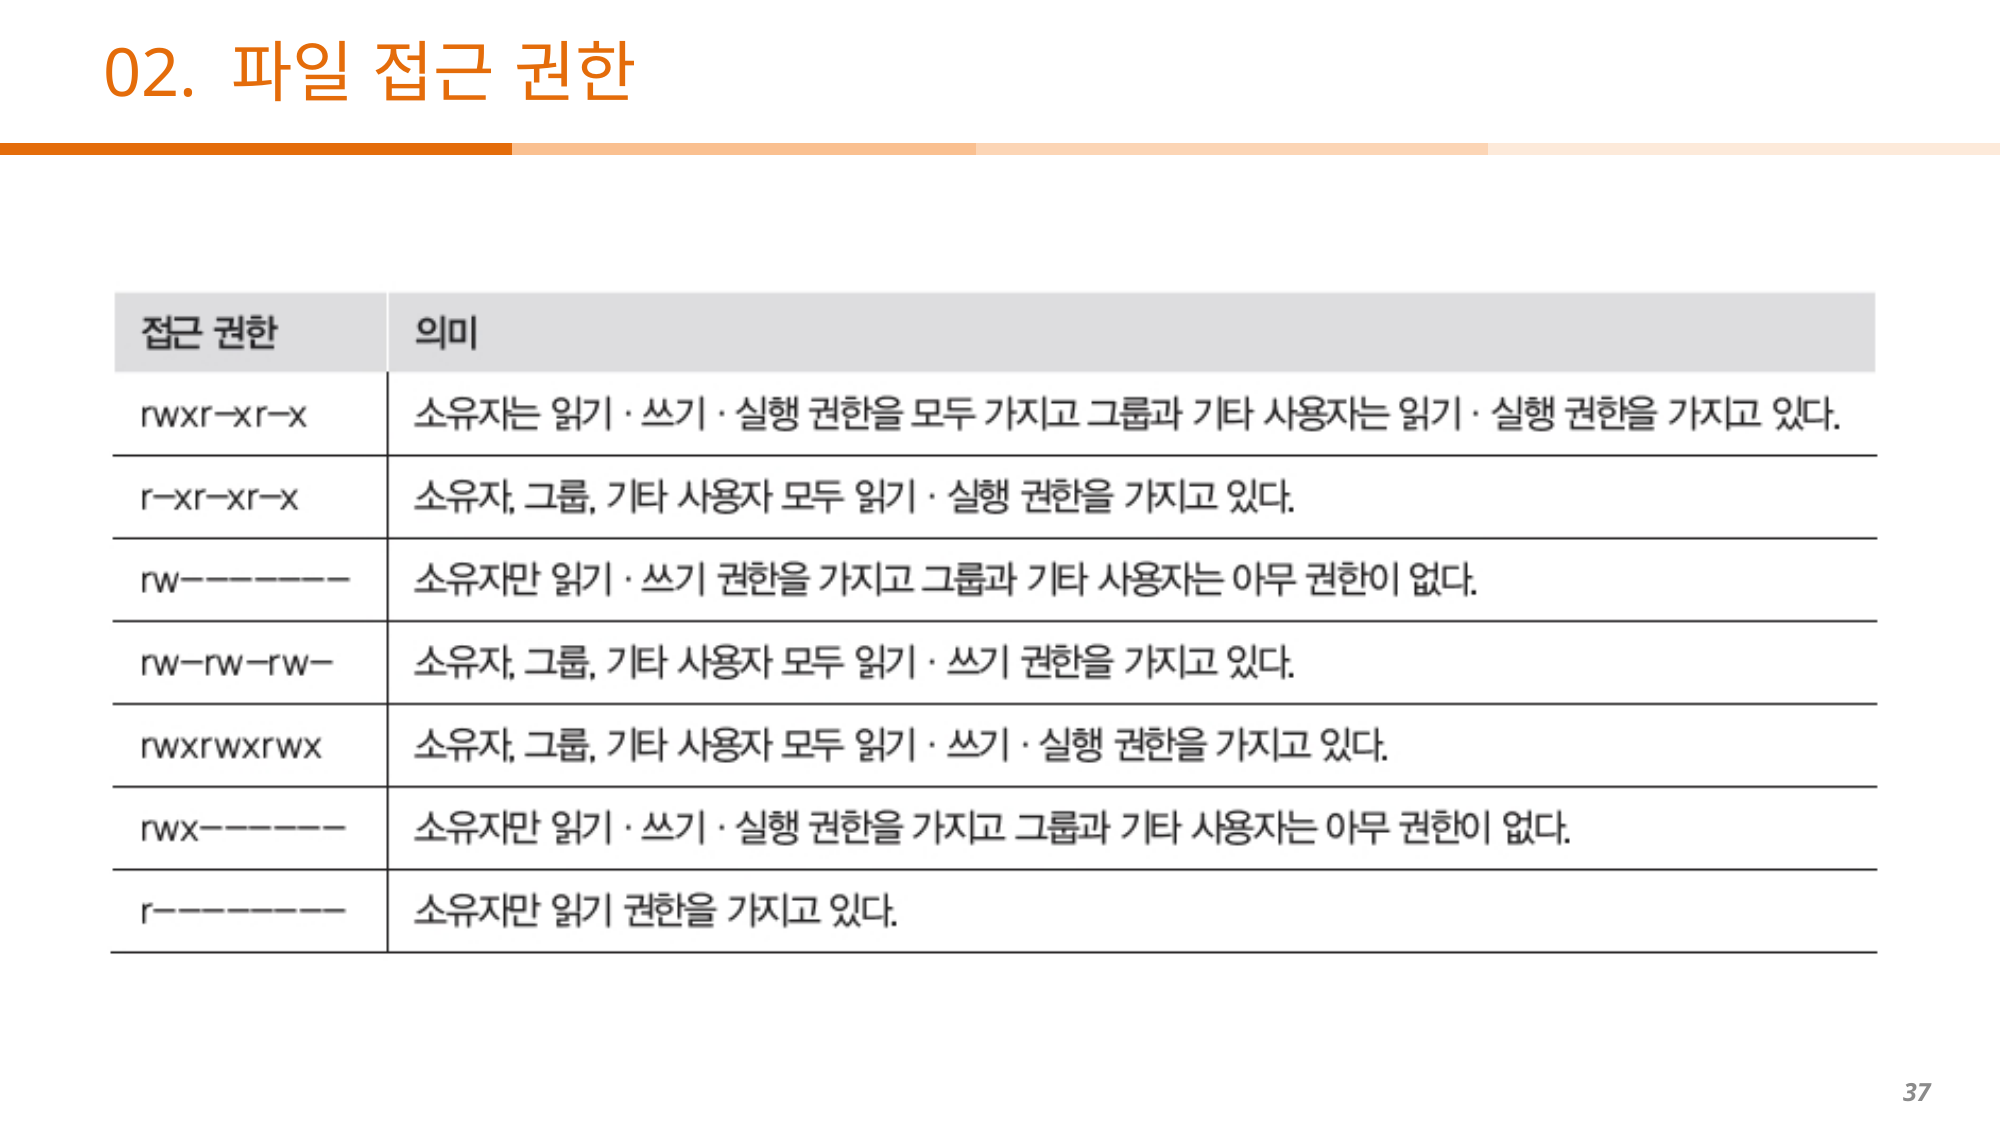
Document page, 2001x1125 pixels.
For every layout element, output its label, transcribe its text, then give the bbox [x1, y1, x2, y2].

title 02. 파일 접근 권한 [88, 18, 1920, 122]
picture [92, 278, 1897, 988]
